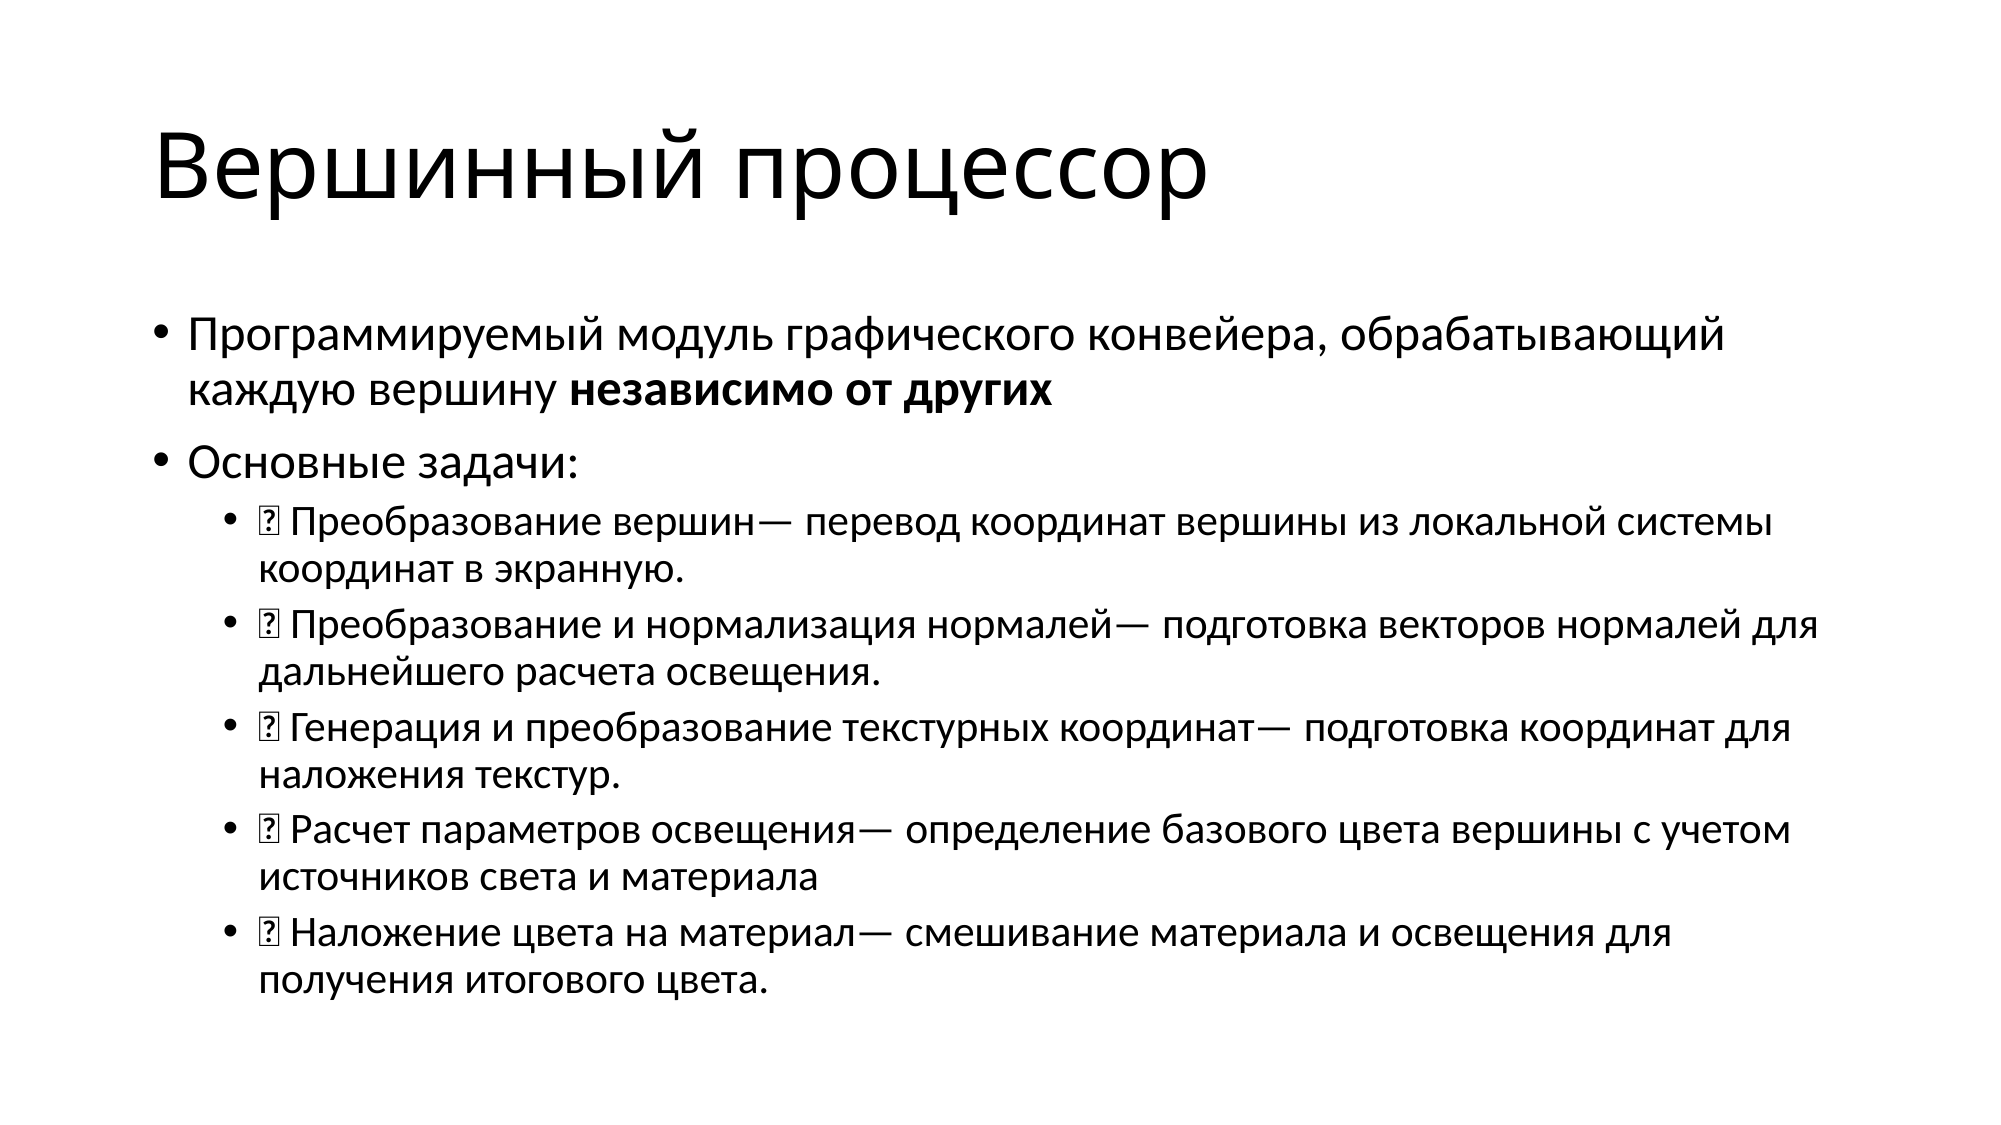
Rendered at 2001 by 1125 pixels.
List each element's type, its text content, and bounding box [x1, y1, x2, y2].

list Программируемый модуль графического конвейера, обрабатывающий каждую вершину независимо от других Основные задачи: 📍 Преобразование вершин— перевод координат вершины из локальной системы координат в экранную. 🧭 Преобразование и нормализация нормалей— подготовка векторов нормалей для дальнейшего расчета освещения. 🧵 Генерация и преобразование текстурных координат— подготовка координат для наложения текстур. 💡 Расчет параметров освещения— определение базового цвета вершины с учетом источников света и материала 🎨 Наложение цвета на материал— смешивание материала и освещения для получения итогового цвета. [137, 299, 1863, 1014]
title Вершинный процессор [137, 59, 1863, 278]
